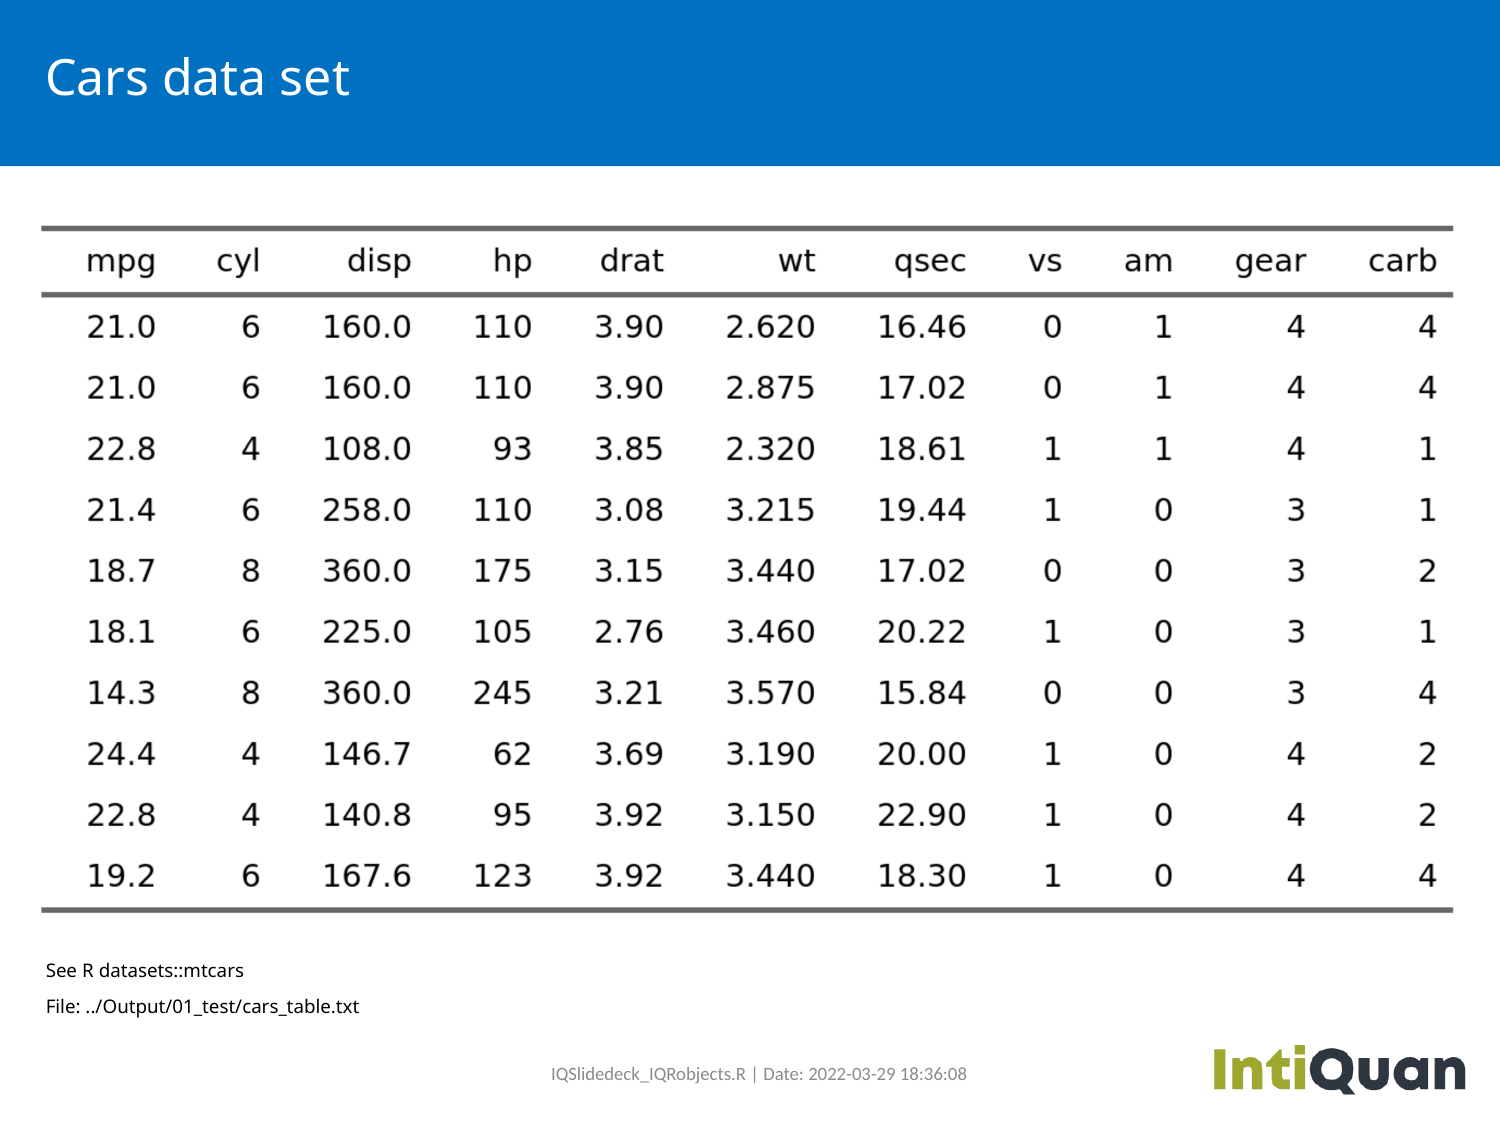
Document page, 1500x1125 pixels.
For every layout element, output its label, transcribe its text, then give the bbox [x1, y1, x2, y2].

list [30, 201, 1465, 937]
picture [1211, 1039, 1466, 1101]
list See R datasets::mtcars File: ../Output/01_test/cars_table.txt [30, 954, 1464, 1014]
footer IQSlidedeck_IQRobjects.R | Date: 2022-03-29 18:36:08 [323, 1042, 1194, 1103]
title Cars data set [0, 0, 1500, 167]
